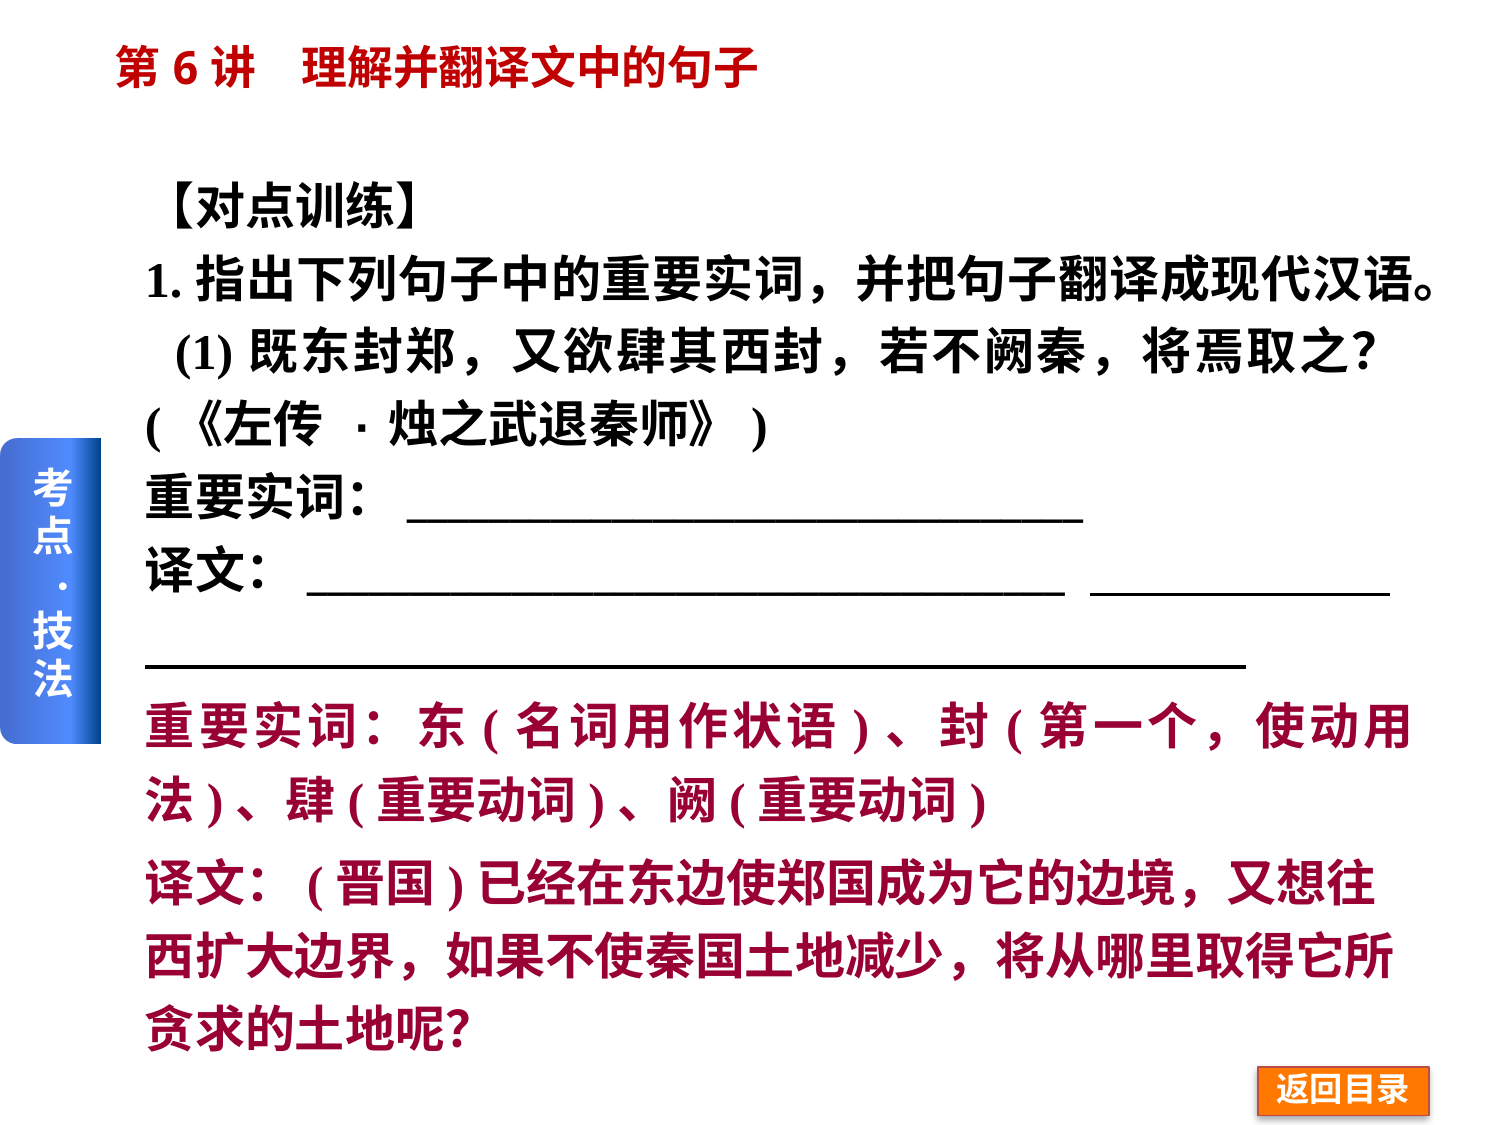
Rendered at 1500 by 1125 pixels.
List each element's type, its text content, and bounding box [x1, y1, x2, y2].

list 【对点训练】 1.指出下列句子中的重要实词，并把句子翻译成现代汉语。 (1)既东封郑，又欲肆其西封，若不阙秦，将焉取之？(《左传 ·烛之武退秦师》) 重要实词：_________________________________ 译文：_____________________________________ 重要实词：东(名词用作状语)、封(第一个，使动用法)、肆(重要动词)、阙(重要动词) 译文：(晋国)已经在东边使郑国成为它的边境，又想往西扩大边界，如果不使秦国土地减少，将从哪里取得它所贪求的土地呢？ [129, 153, 1430, 1040]
text_box 返回目录 [1257, 1066, 1430, 1116]
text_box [0, 438, 101, 764]
text_box 第6讲 理解并翻译文中的句子 [100, 27, 1199, 106]
